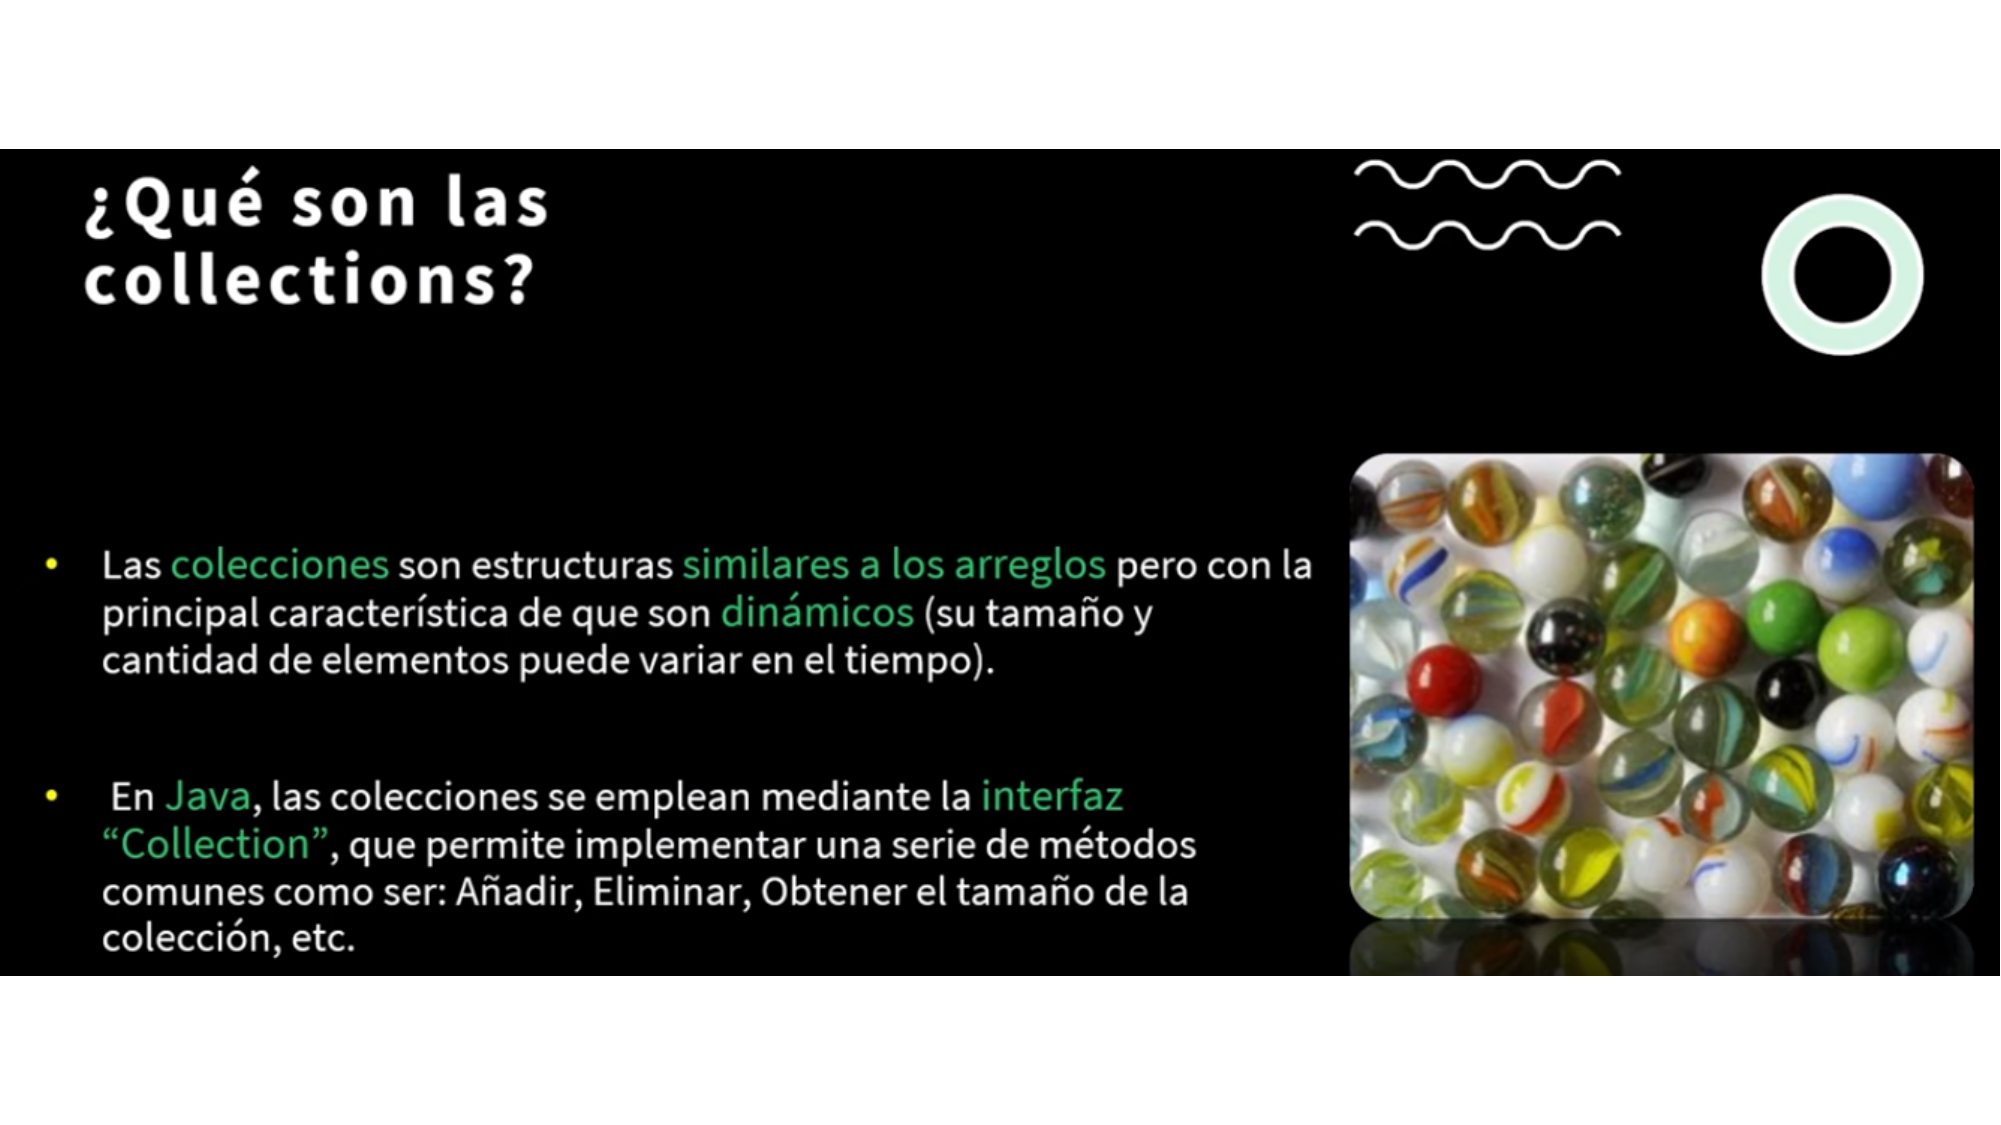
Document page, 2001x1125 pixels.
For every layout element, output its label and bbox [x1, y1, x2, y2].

picture [0, 149, 2000, 976]
